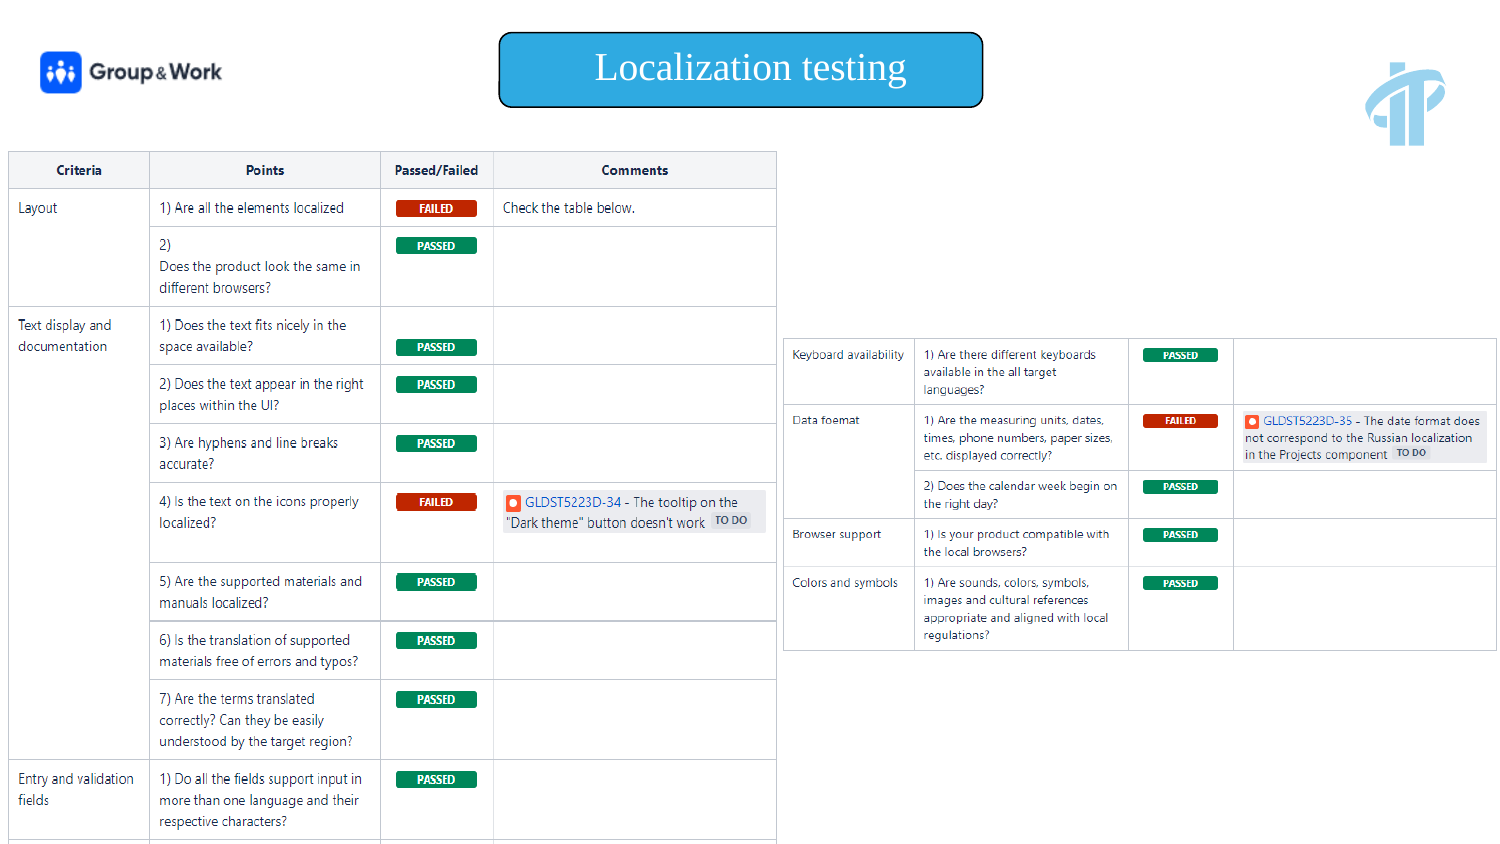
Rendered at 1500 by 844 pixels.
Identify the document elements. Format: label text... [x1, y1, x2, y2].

text_box Localization testing [499, 32, 983, 108]
picture [0, 146, 1500, 844]
picture [26, 35, 239, 104]
